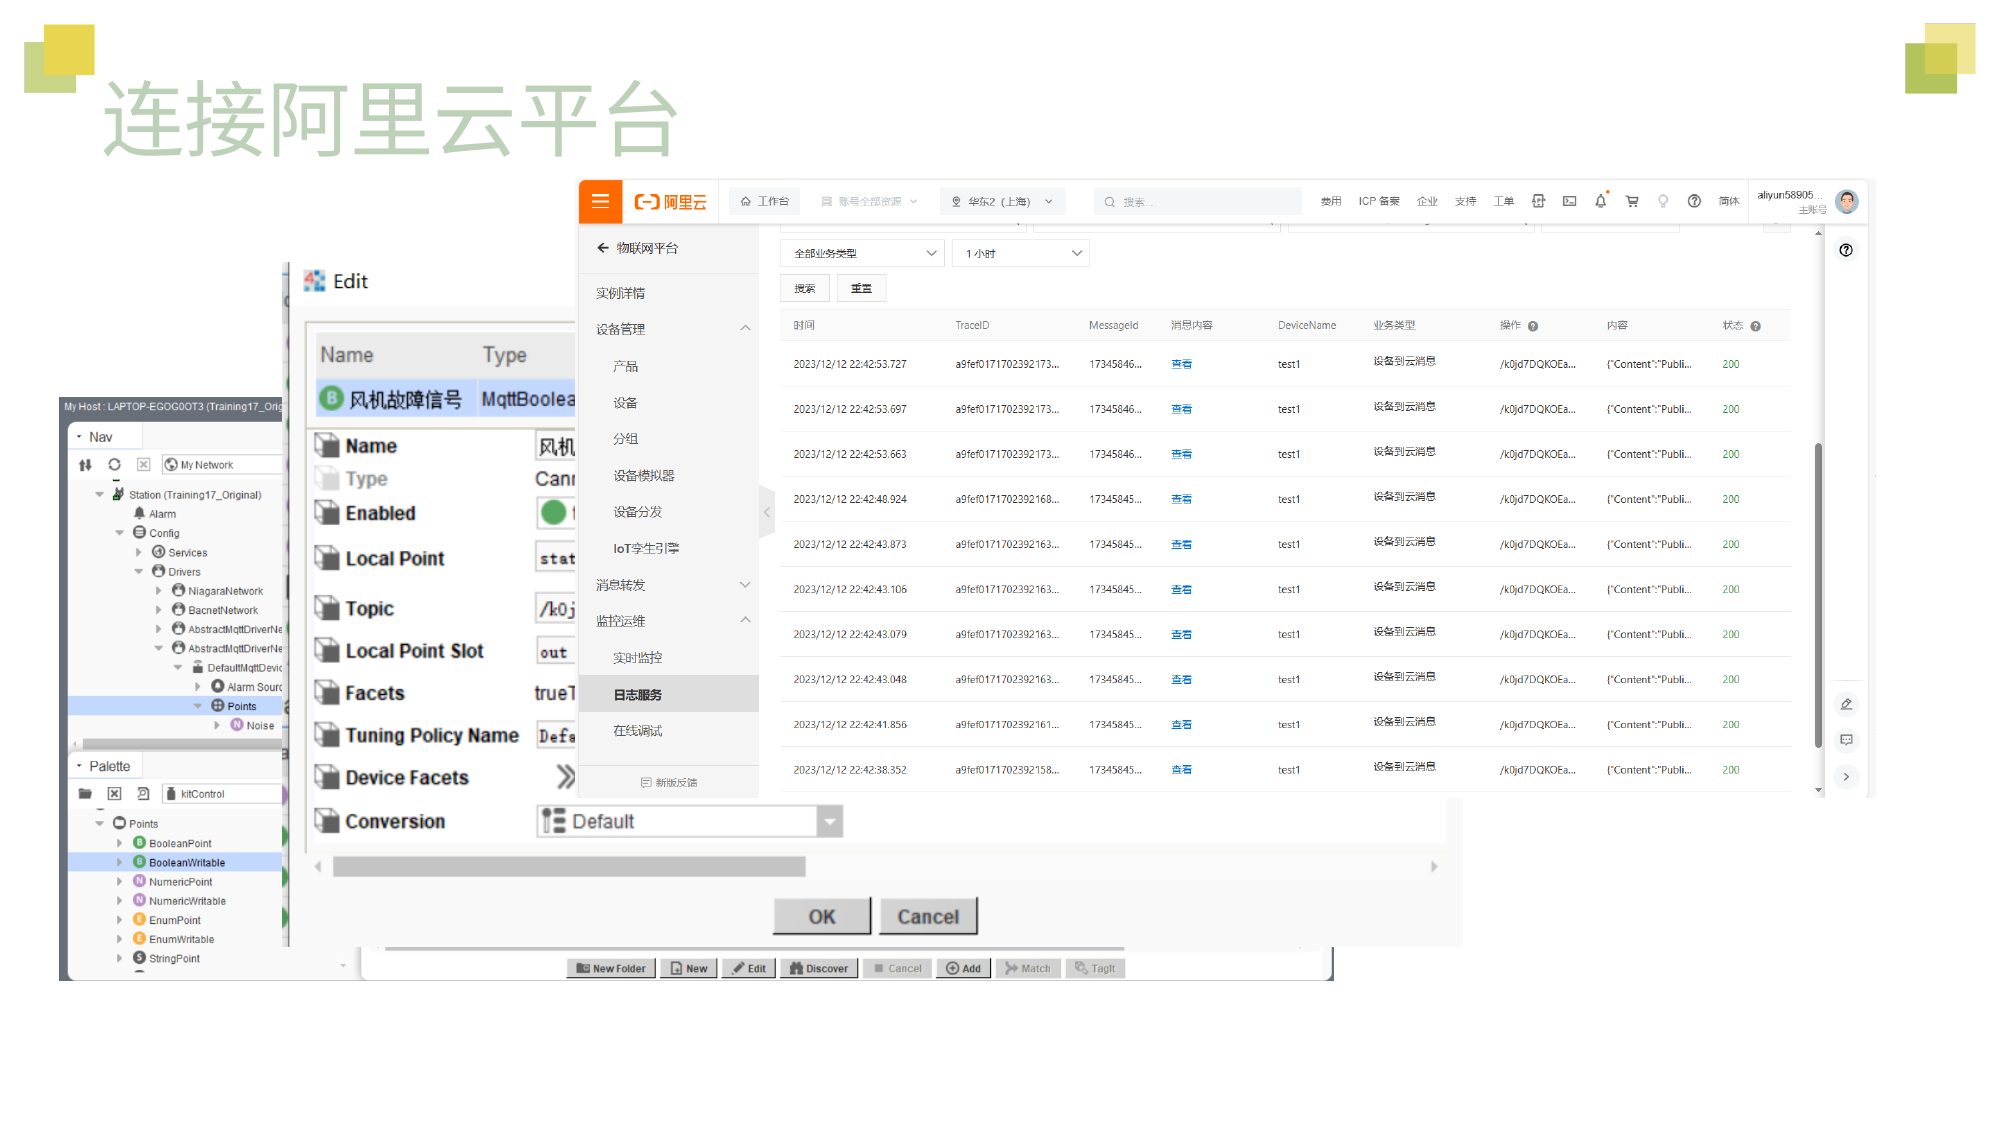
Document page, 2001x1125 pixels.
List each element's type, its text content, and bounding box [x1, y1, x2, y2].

picture [58, 178, 1876, 981]
picture [1881, 0, 2000, 119]
text_box 连接阿里云平台 [59, 60, 726, 175]
picture [0, 0, 119, 119]
